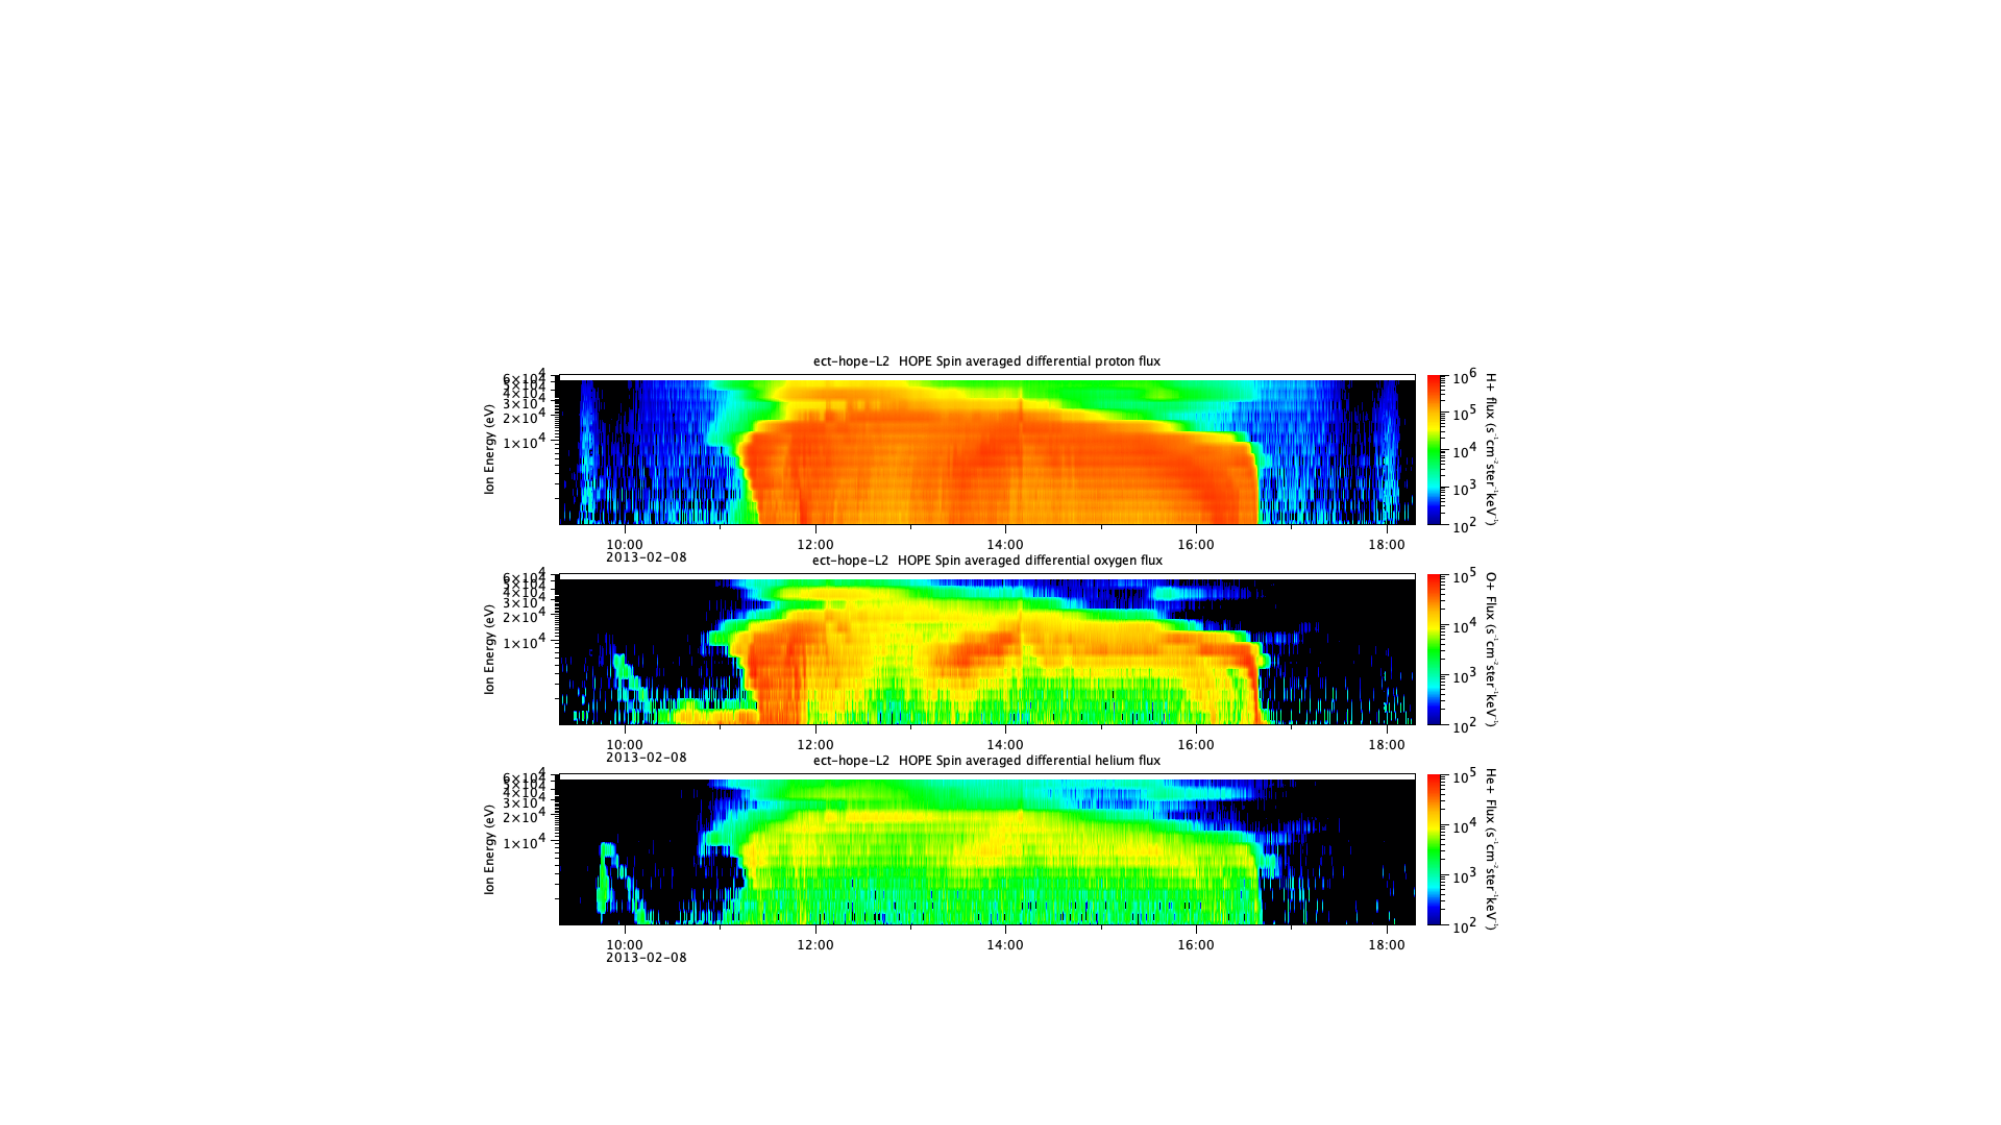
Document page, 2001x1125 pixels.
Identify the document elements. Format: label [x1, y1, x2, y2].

list [460, 325, 1540, 988]
